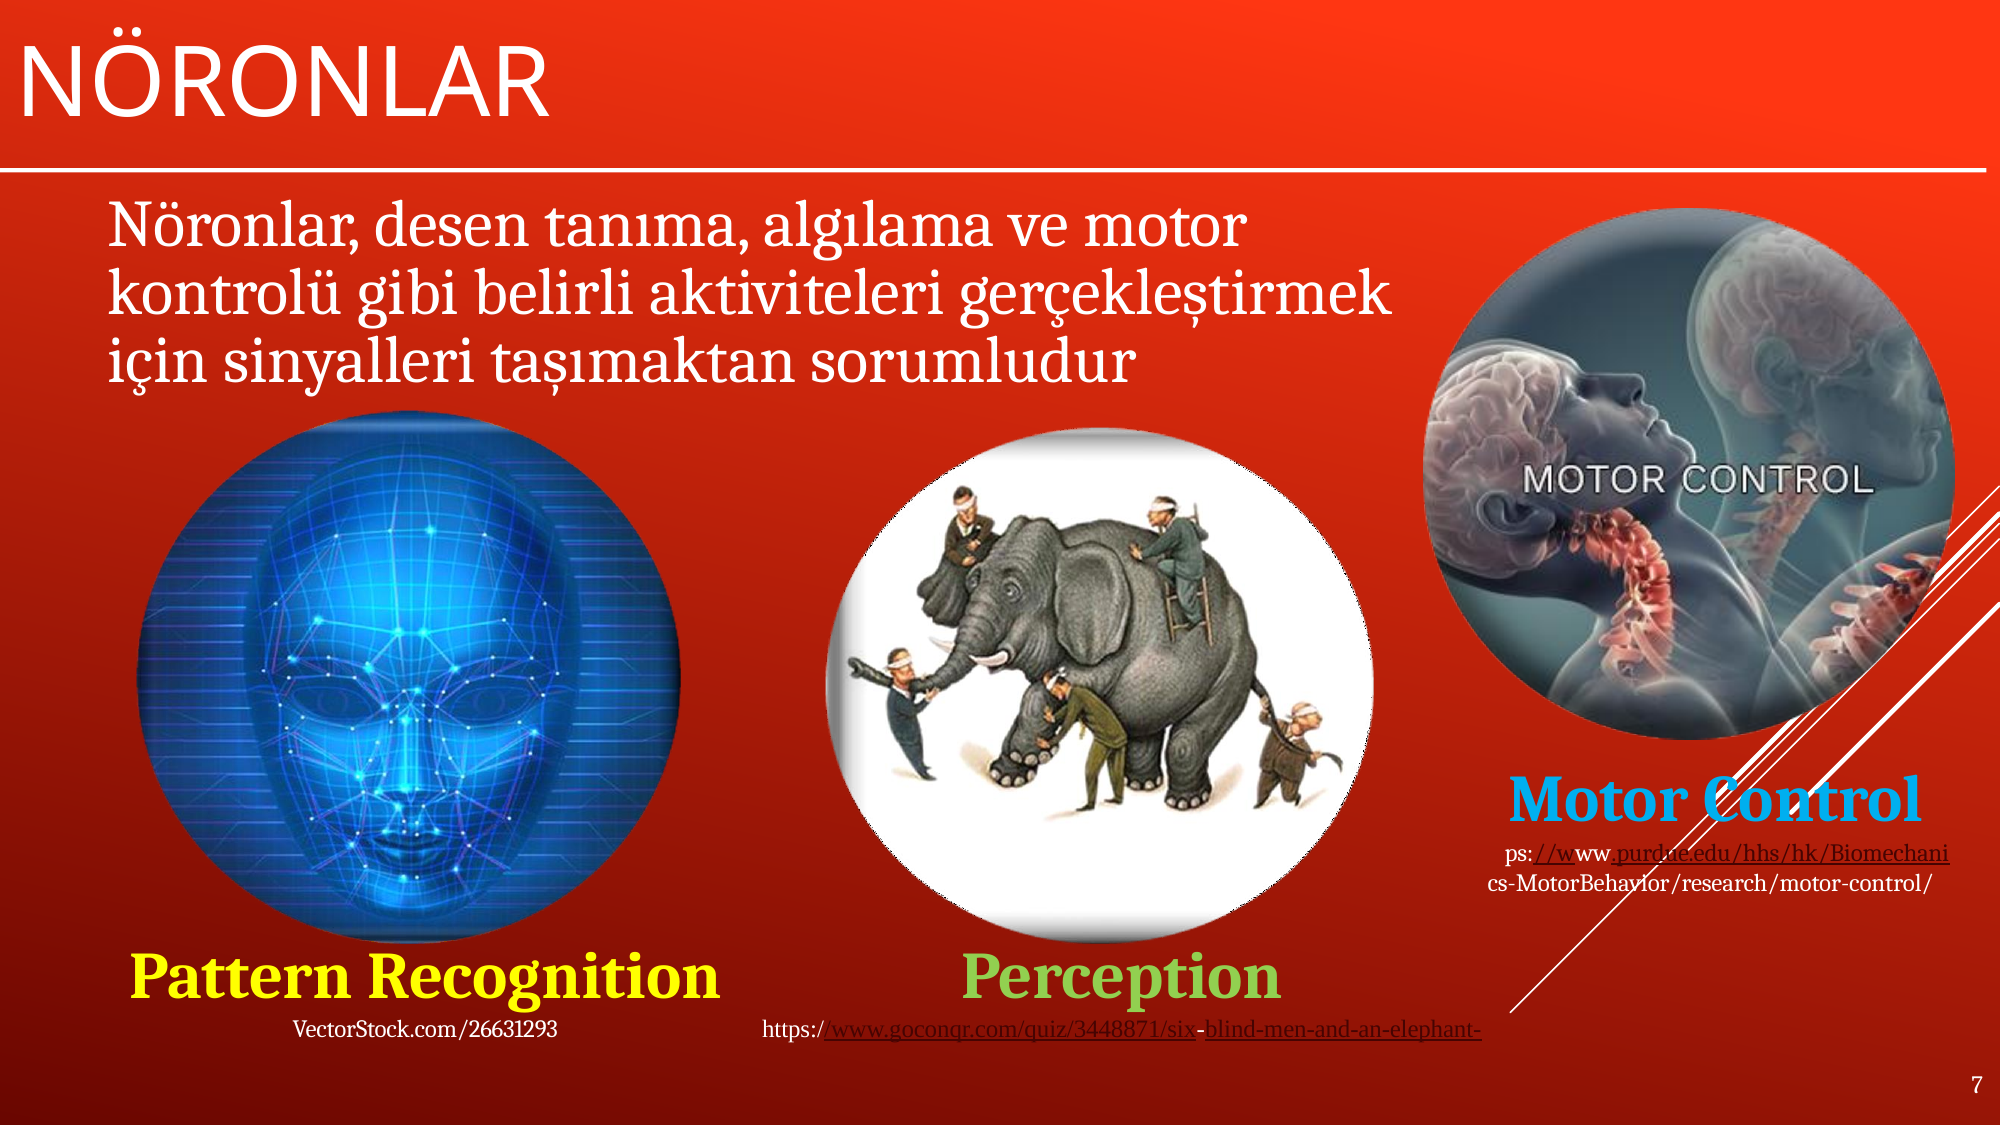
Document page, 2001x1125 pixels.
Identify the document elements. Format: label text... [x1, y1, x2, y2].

text_box 7 [1969, 1066, 1988, 1099]
picture [1423, 208, 1956, 741]
picture [824, 426, 1374, 944]
text_box [0, 168, 1987, 173]
text_box Perception https://www.goconqr.com/quiz/3448871/six-blind-men-and-an-elephant- [755, 929, 1489, 1043]
picture [135, 410, 681, 944]
title nÖRONLAR [13, 0, 1986, 168]
text_box Pattern Recognition VectorStock.com/26631293 [117, 929, 734, 1043]
text_box Motor Control ps://www.purdue.edu/hhs/hk/Biomechani cs-MotorBehavior/research/motor-control/ [1485, 753, 1975, 897]
text_box Nöronlar, desen tanıma, algılama ve motor kontrolü gibi belirli aktiviteleri gerçekleştirmek için sinyalleri taşımaktan sorumludur [105, 177, 1475, 396]
